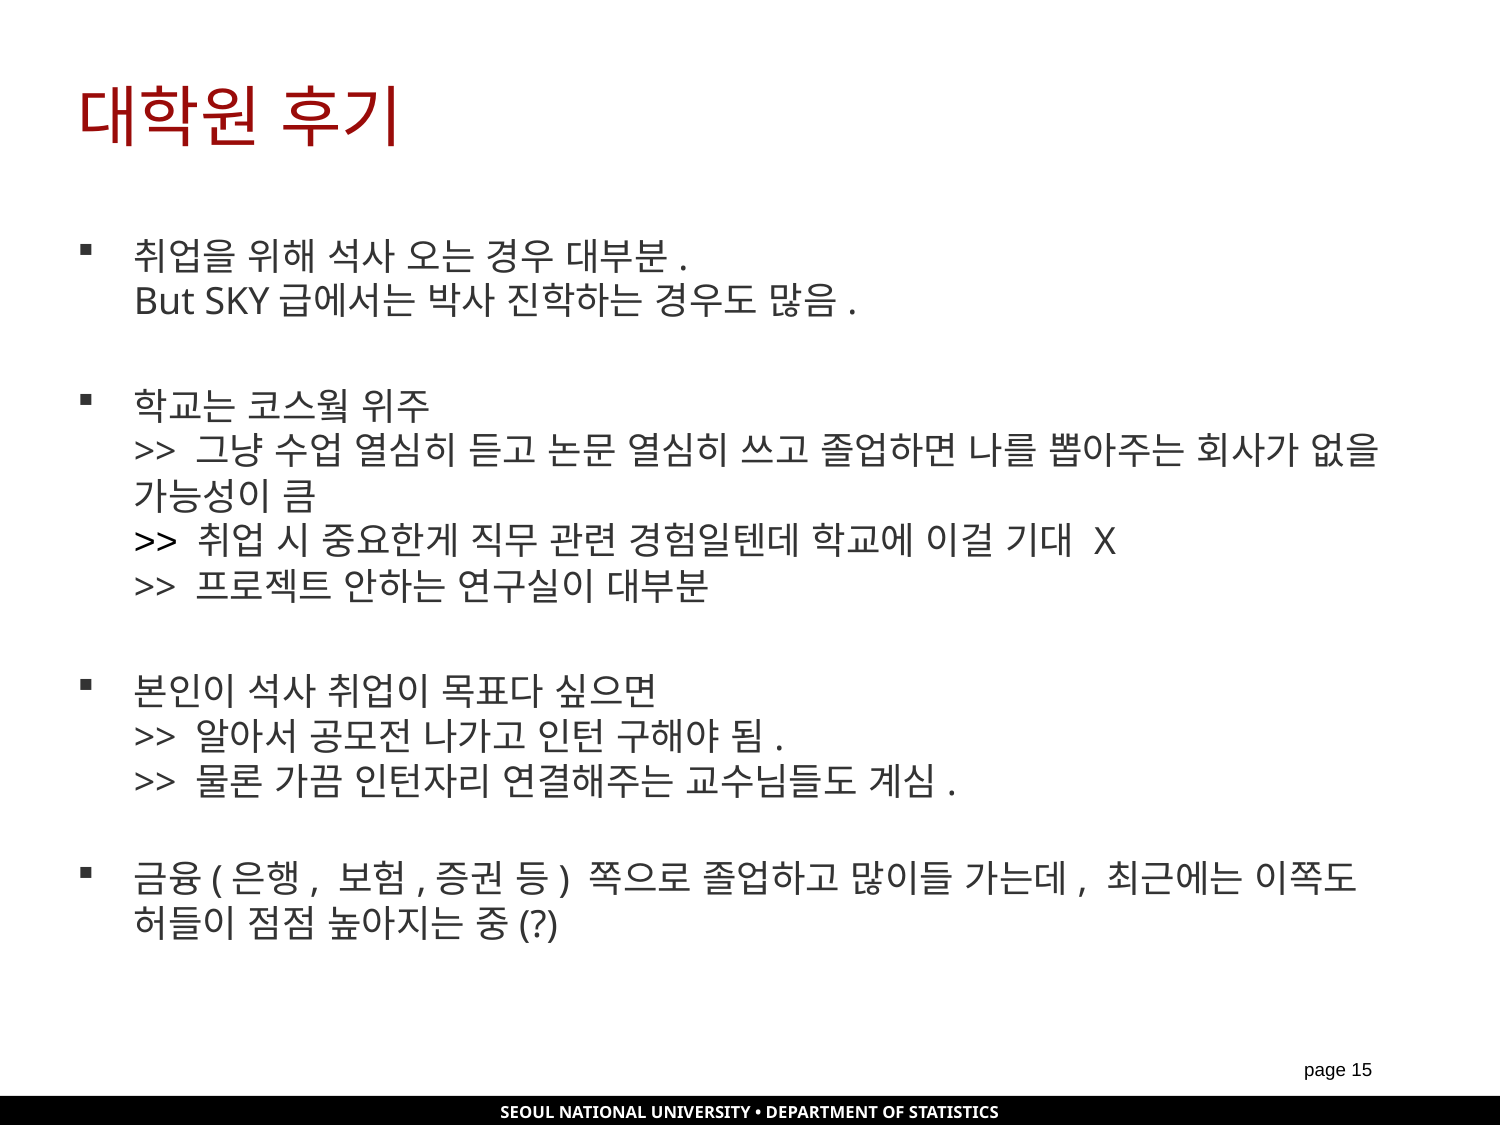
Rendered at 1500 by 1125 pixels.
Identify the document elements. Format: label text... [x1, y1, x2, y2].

slide_number page 14 [1249, 1037, 1388, 1088]
title 대학원 후기 [62, 55, 1450, 175]
list 취업을 위해 석사 오는 경우 대부분. But SKY급에서는 박사 진학하는 경우도 많음. 학교는 코스웤 위주 >> 그냥 수업 열심히 듣고 논문 열심히 쓰고 졸업하면 나를 뽑아주는 회사가 없을 가능성이 큼 >> 취업 시 중요한게 직무 관련 경험일텐데 학교에 이걸 기대 X >> 프로젝트 안하는 연구실이 대부분 본인이 석사 취업이 목표다 싶으면 >> 알아서 공모전 나가고 인턴 구해야 됨. >> 물론 가끔 인턴자리 연결해주는 교수님들도 계심. 금융(은행, 보험,증권 등) 쪽으로 졸업하고 많이들 가는데, 최근에는 이쪽도 허들이 점점 높아지는 중(?) [62, 224, 1450, 1000]
